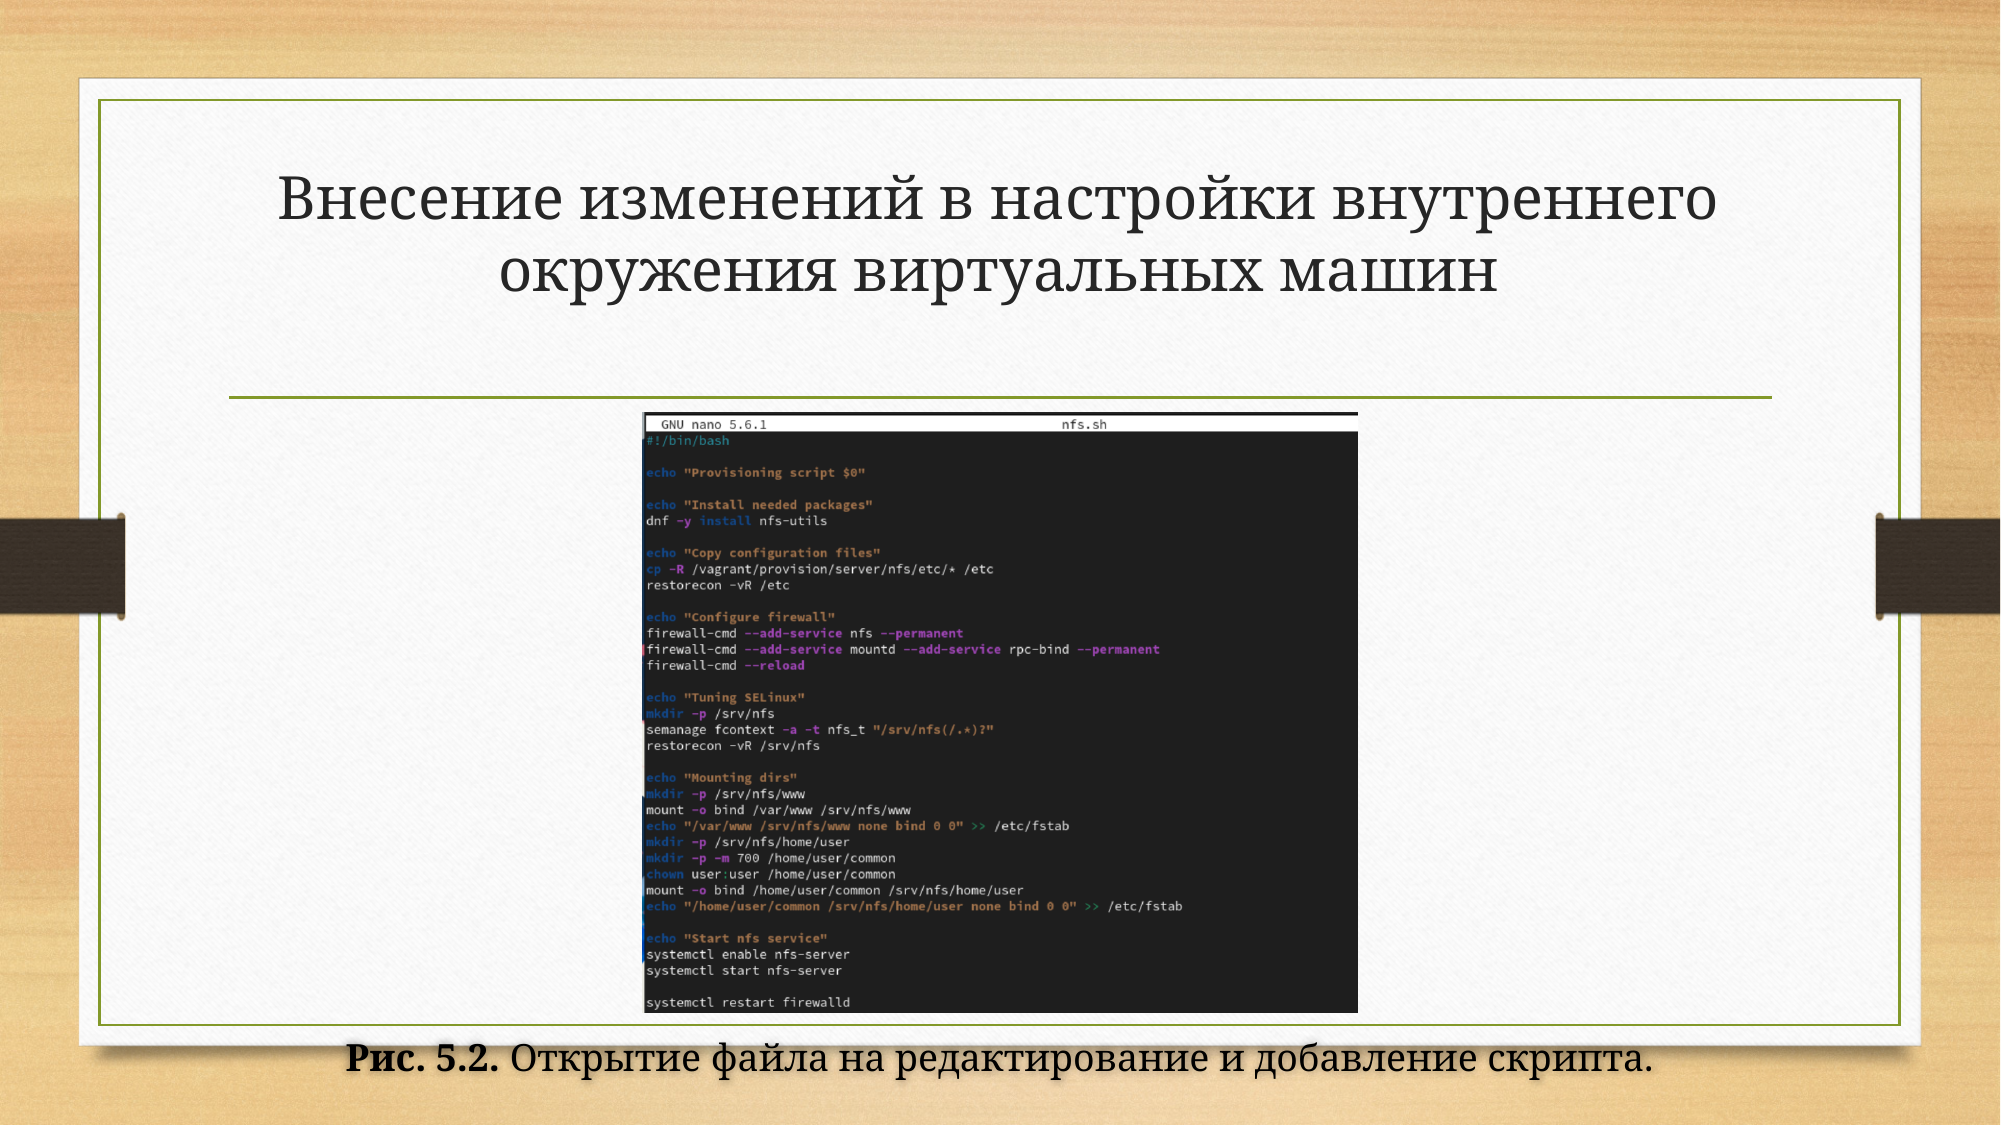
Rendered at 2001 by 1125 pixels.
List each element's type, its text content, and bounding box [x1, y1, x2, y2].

title Внесение изменений в настройки внутреннего окружения виртуальных машин [132, 151, 1867, 312]
picture [0, 0, 2001, 1125]
text_box Рис. 5.2. Открытие файла на редактирование и добавление скрипта. [0, 956, 2000, 1125]
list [642, 412, 1358, 1013]
